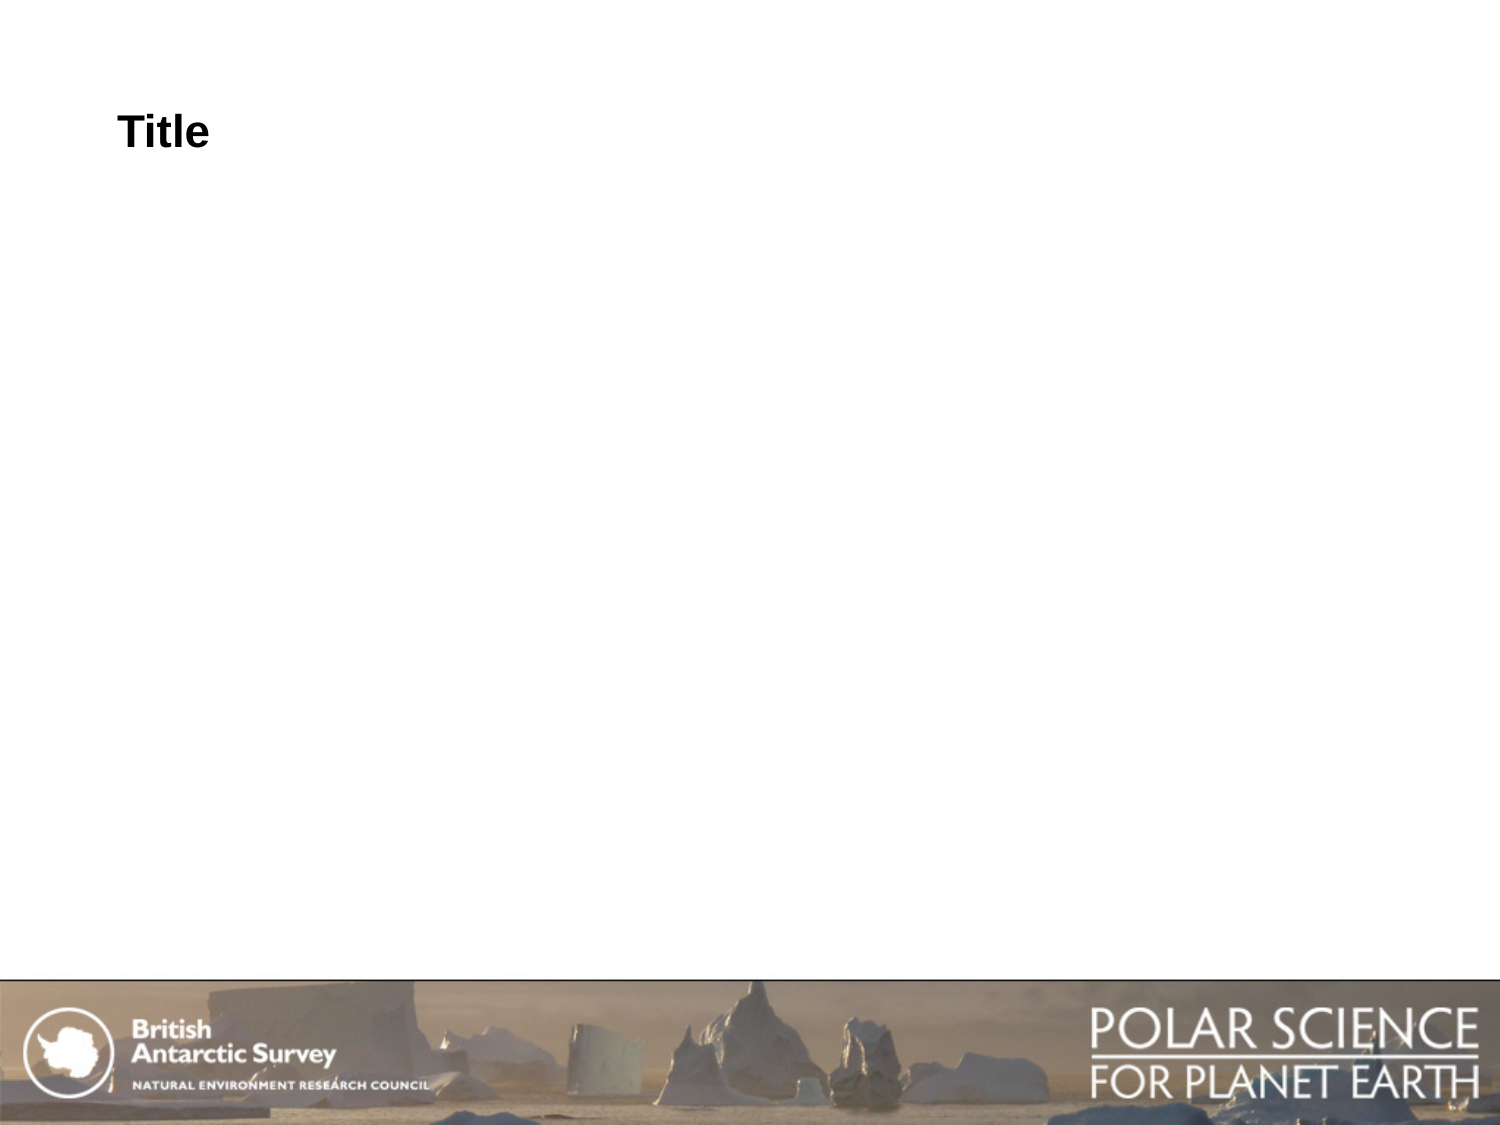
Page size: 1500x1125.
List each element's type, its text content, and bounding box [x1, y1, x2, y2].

title Title [117, 70, 1371, 188]
picture [0, 0, 1500, 1125]
